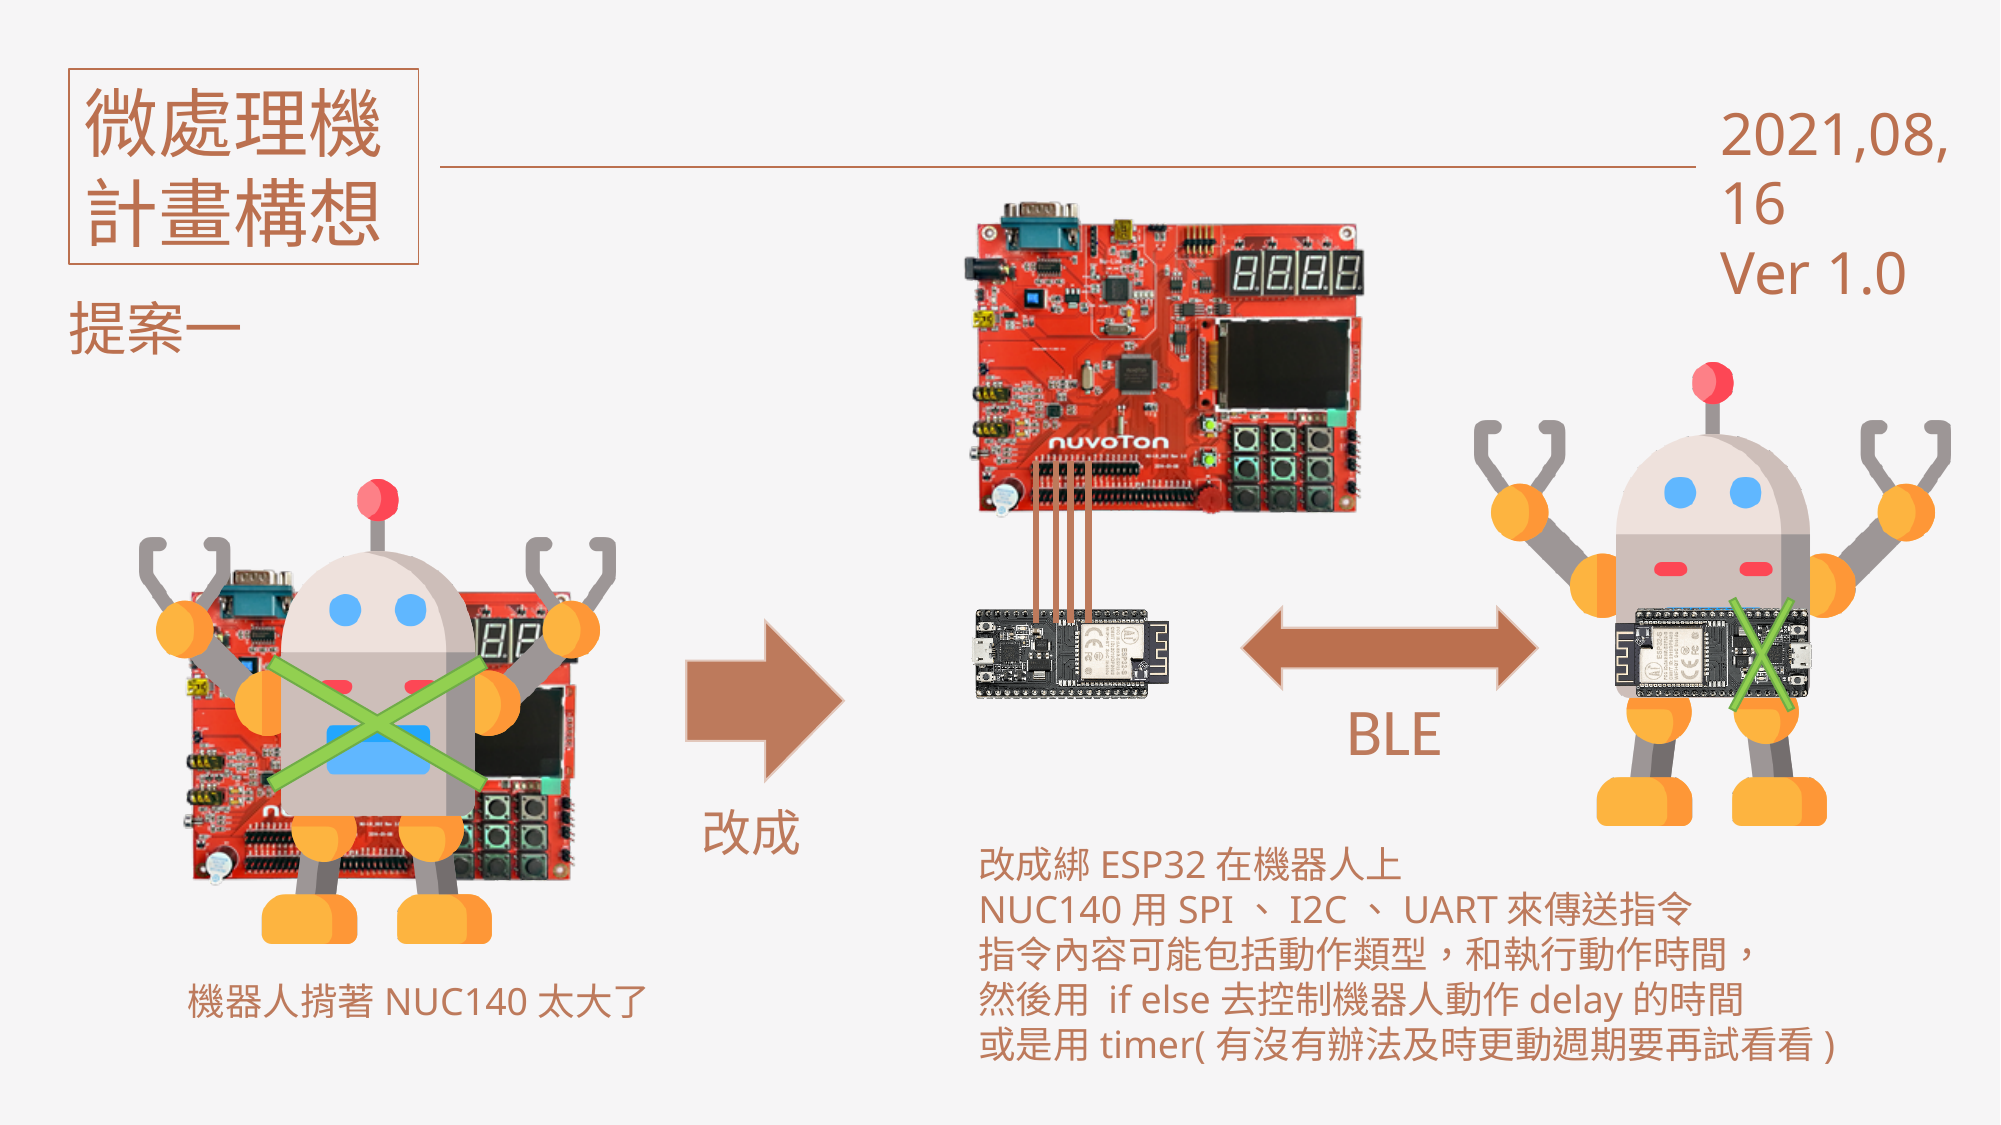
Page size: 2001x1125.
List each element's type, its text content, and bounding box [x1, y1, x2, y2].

text_box 2021,08,16 Ver 1.0 [1705, 89, 1973, 314]
text_box 改成綁ESP32在機器人上 NUC140用SPI、I2C、UART來傳送指令 指令內容可能包括動作類型，和執行動作時間， 然後用 if else去控制機器人動作delay的時間 或是用timer(有沒有辦法及時更動週期要再試看看) [963, 840, 1934, 1074]
text_box 微處理機 計畫構想 [68, 68, 419, 264]
text_box 提案一 [53, 284, 953, 370]
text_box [686, 620, 861, 870]
text_box 機器人揹著NUC140太大了 [172, 970, 963, 1031]
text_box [138, 472, 616, 950]
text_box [958, 195, 1951, 833]
